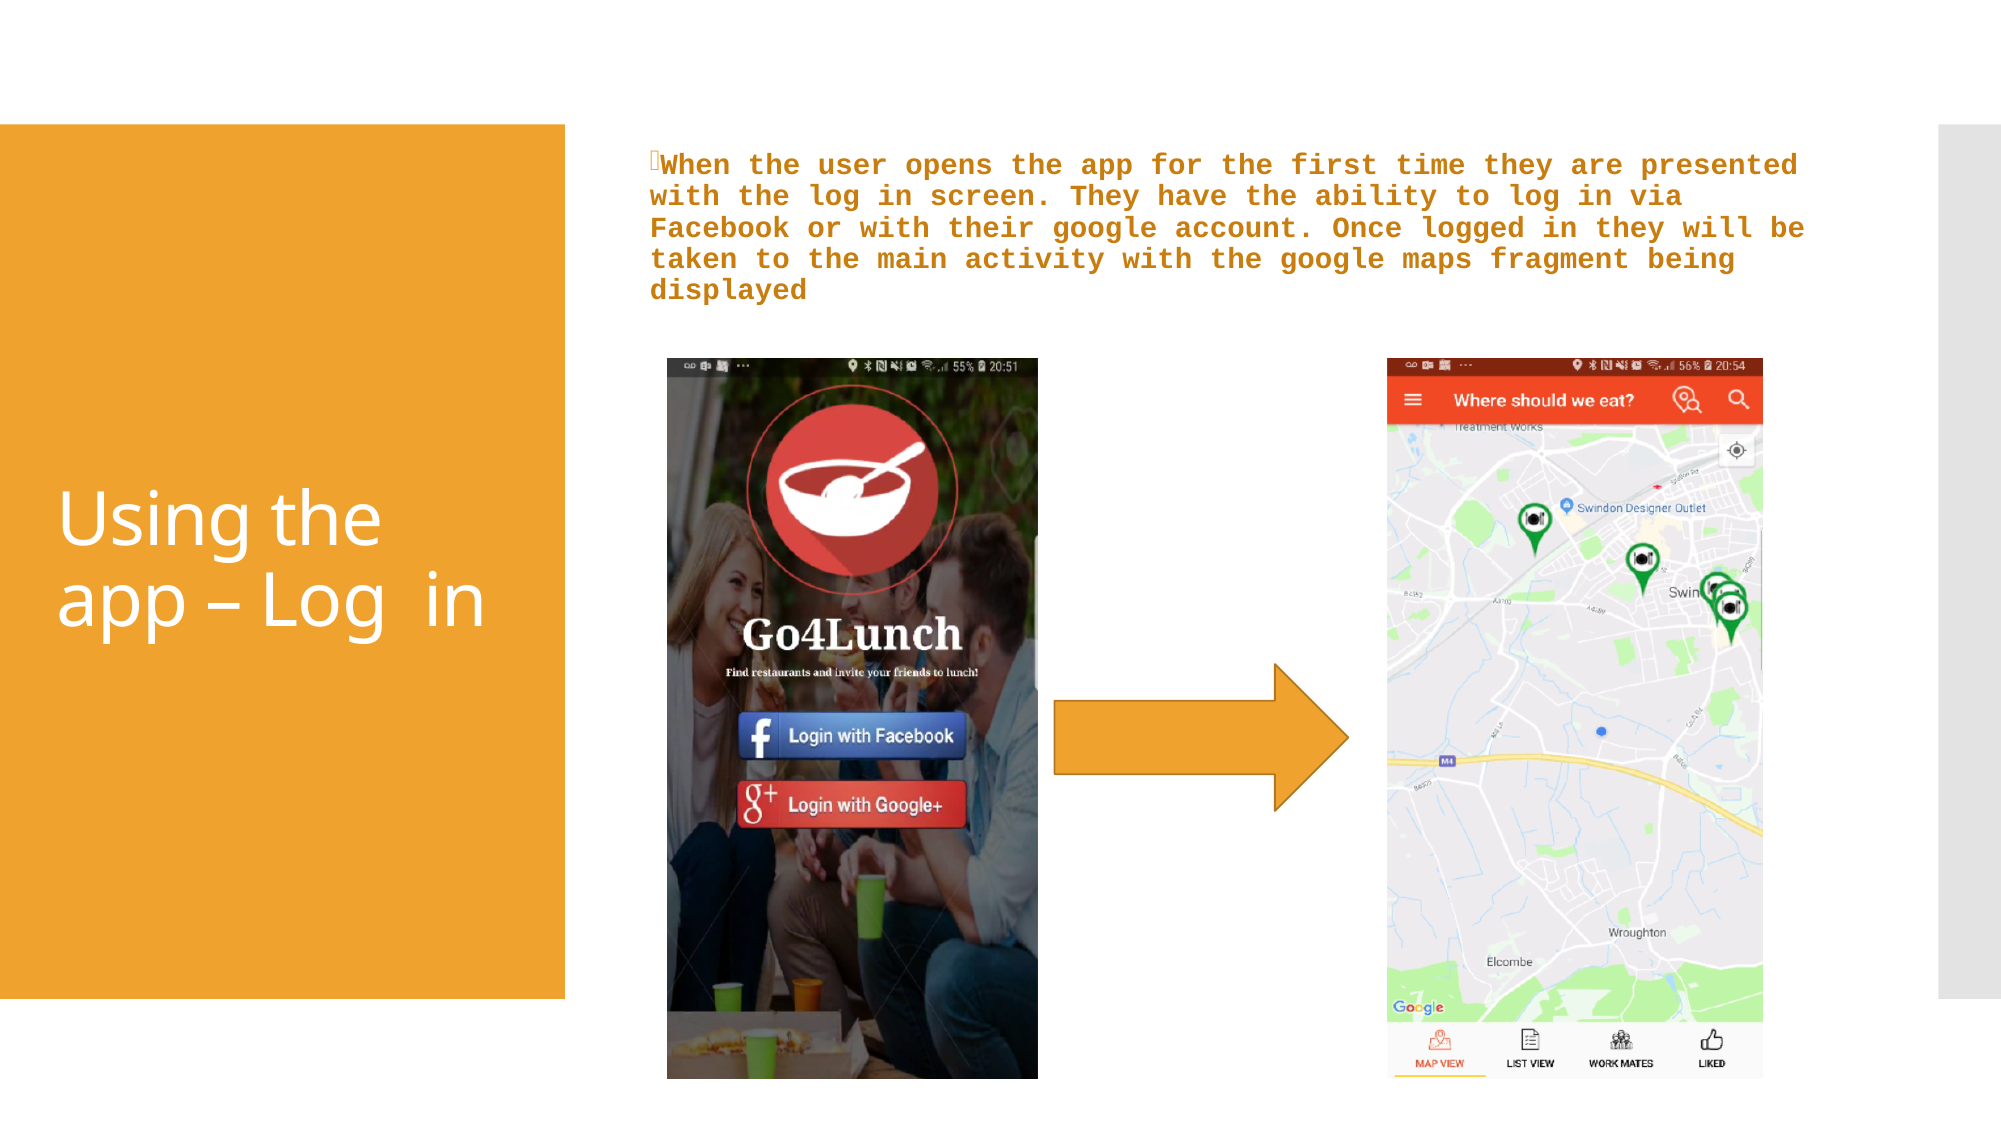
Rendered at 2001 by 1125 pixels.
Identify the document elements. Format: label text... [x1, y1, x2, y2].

text_box [1053, 663, 1349, 812]
picture [1387, 358, 1763, 1079]
title Using the app – Log in [41, 184, 525, 940]
picture [667, 358, 1038, 1079]
list When the user opens the app for the first time they are presented with the log in screen. They have the ability to log in via Facebook or with their google account. Once logged in they will be taken to the main activity with the google maps fragment being displayed [634, 141, 1835, 982]
